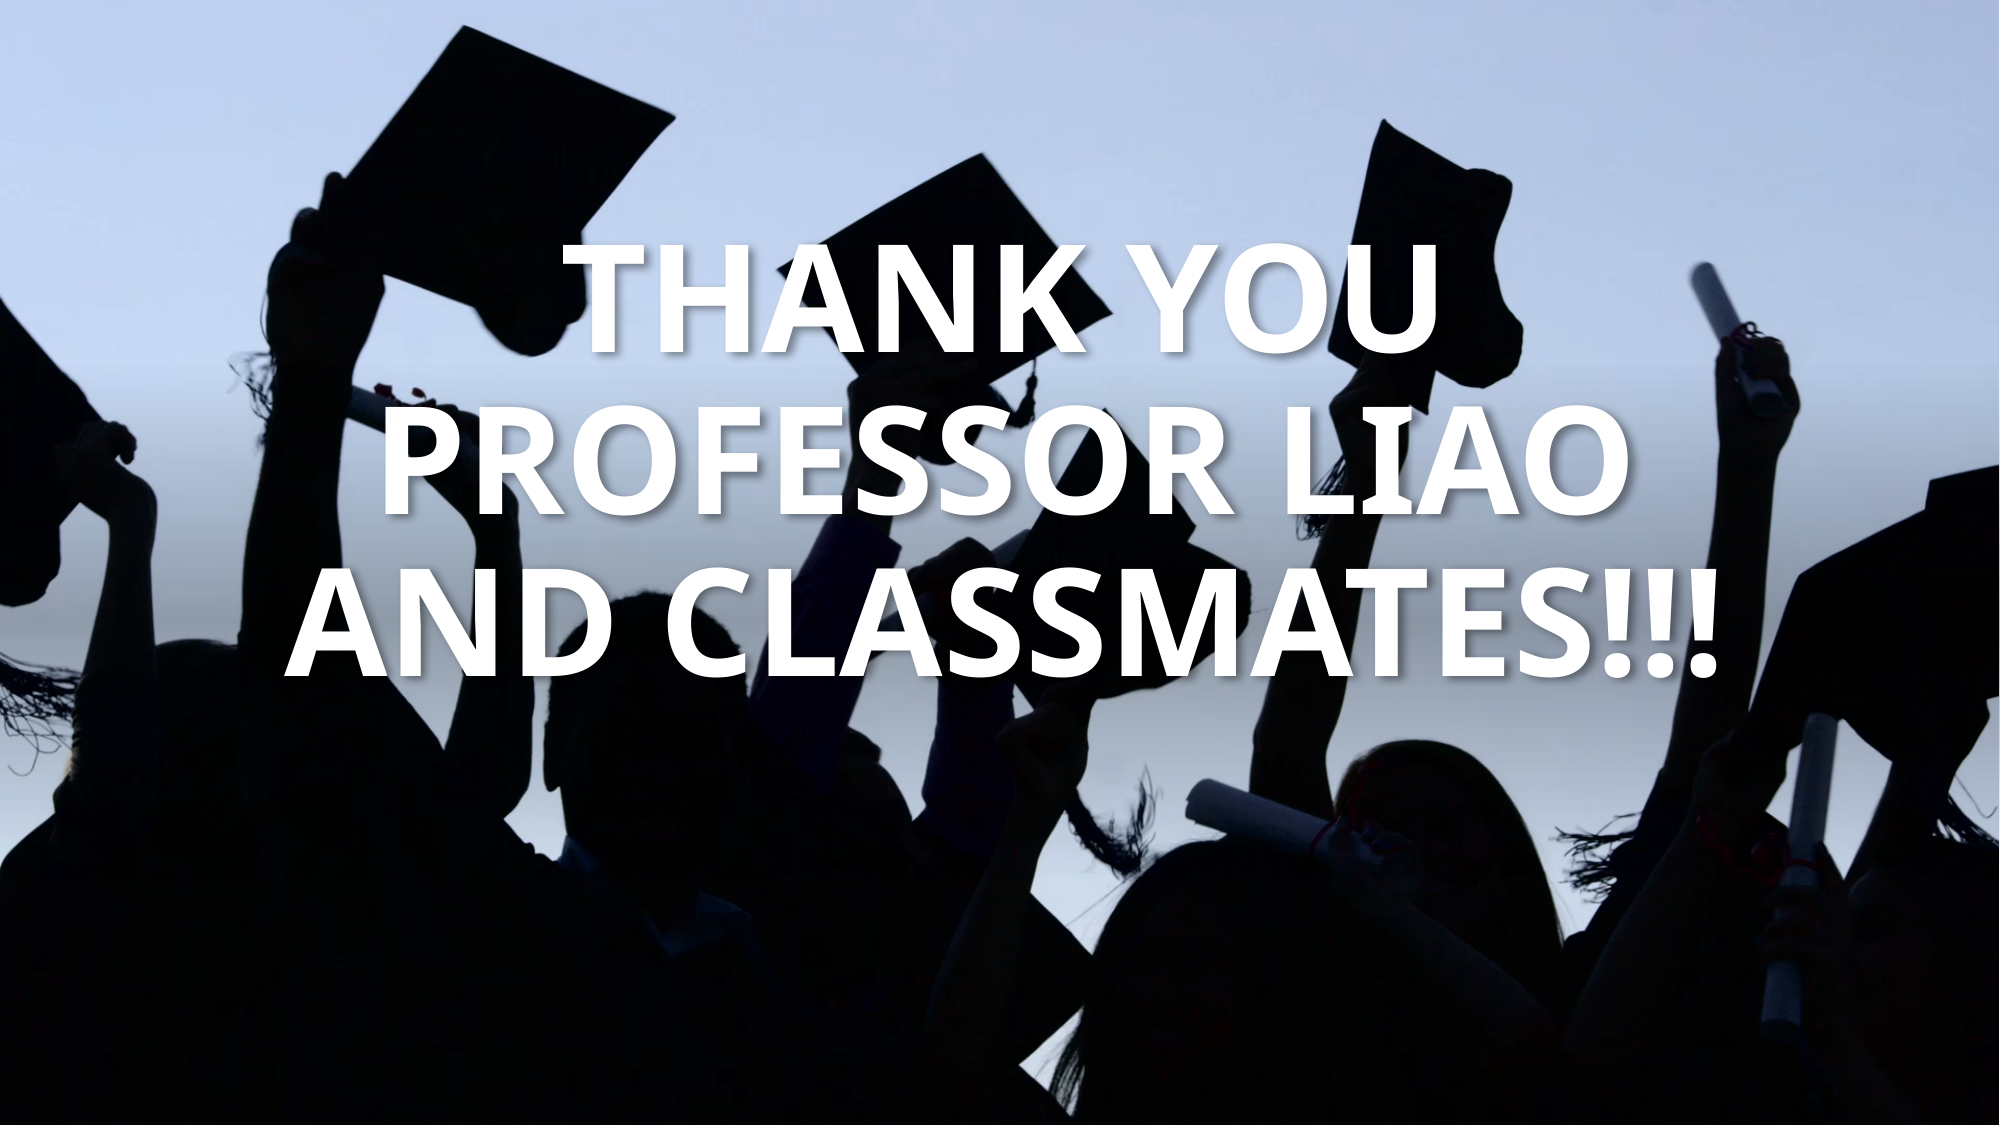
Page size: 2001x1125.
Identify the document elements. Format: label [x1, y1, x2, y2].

text_box [0, 0, 2000, 1125]
